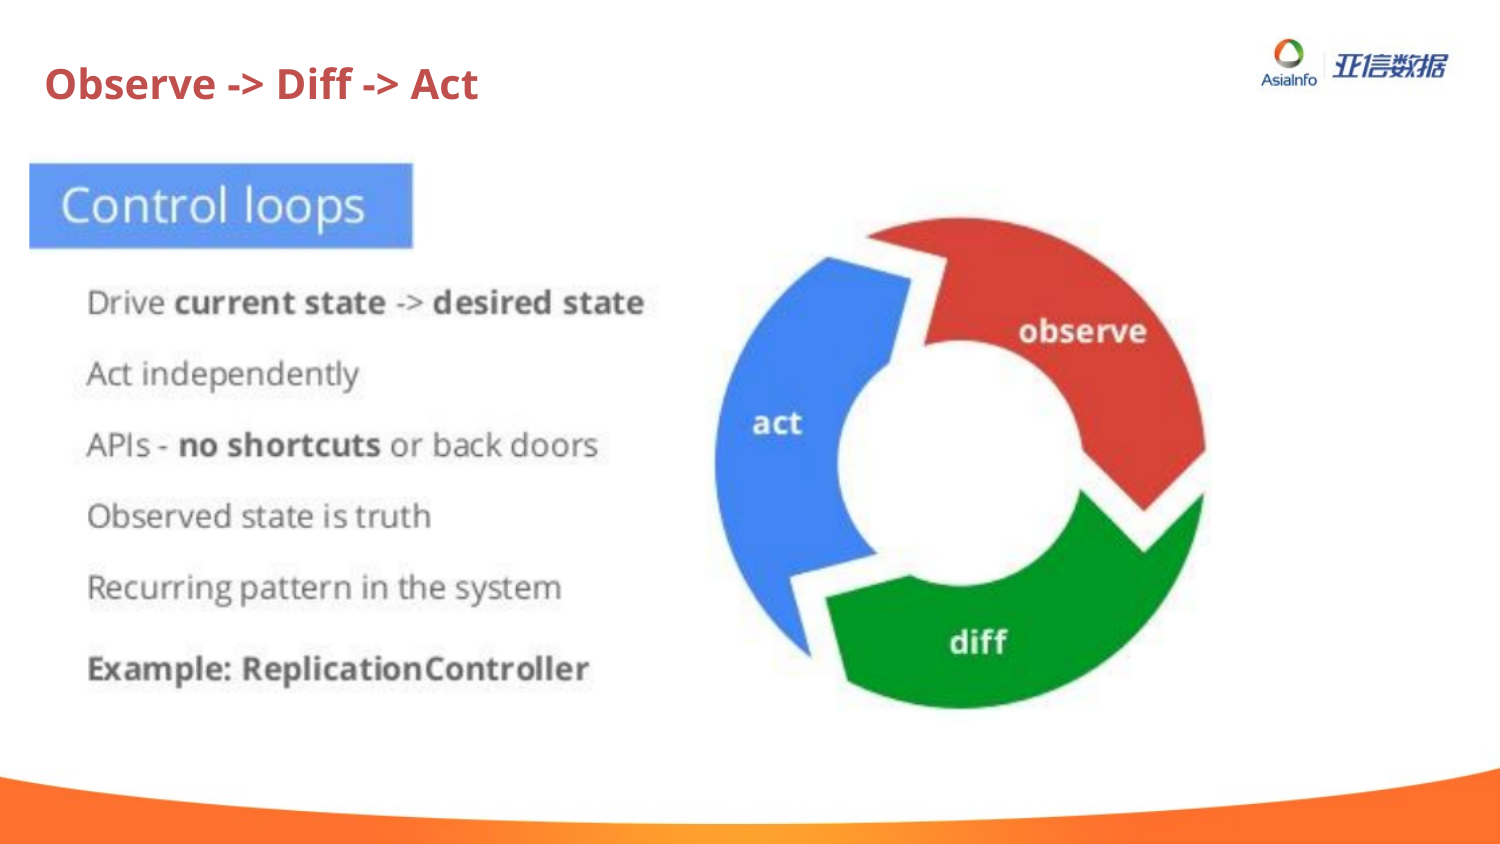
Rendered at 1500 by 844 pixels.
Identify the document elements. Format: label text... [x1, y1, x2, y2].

picture [0, 0, 1500, 844]
title Observe -> Diff -> Act [29, 26, 1477, 116]
